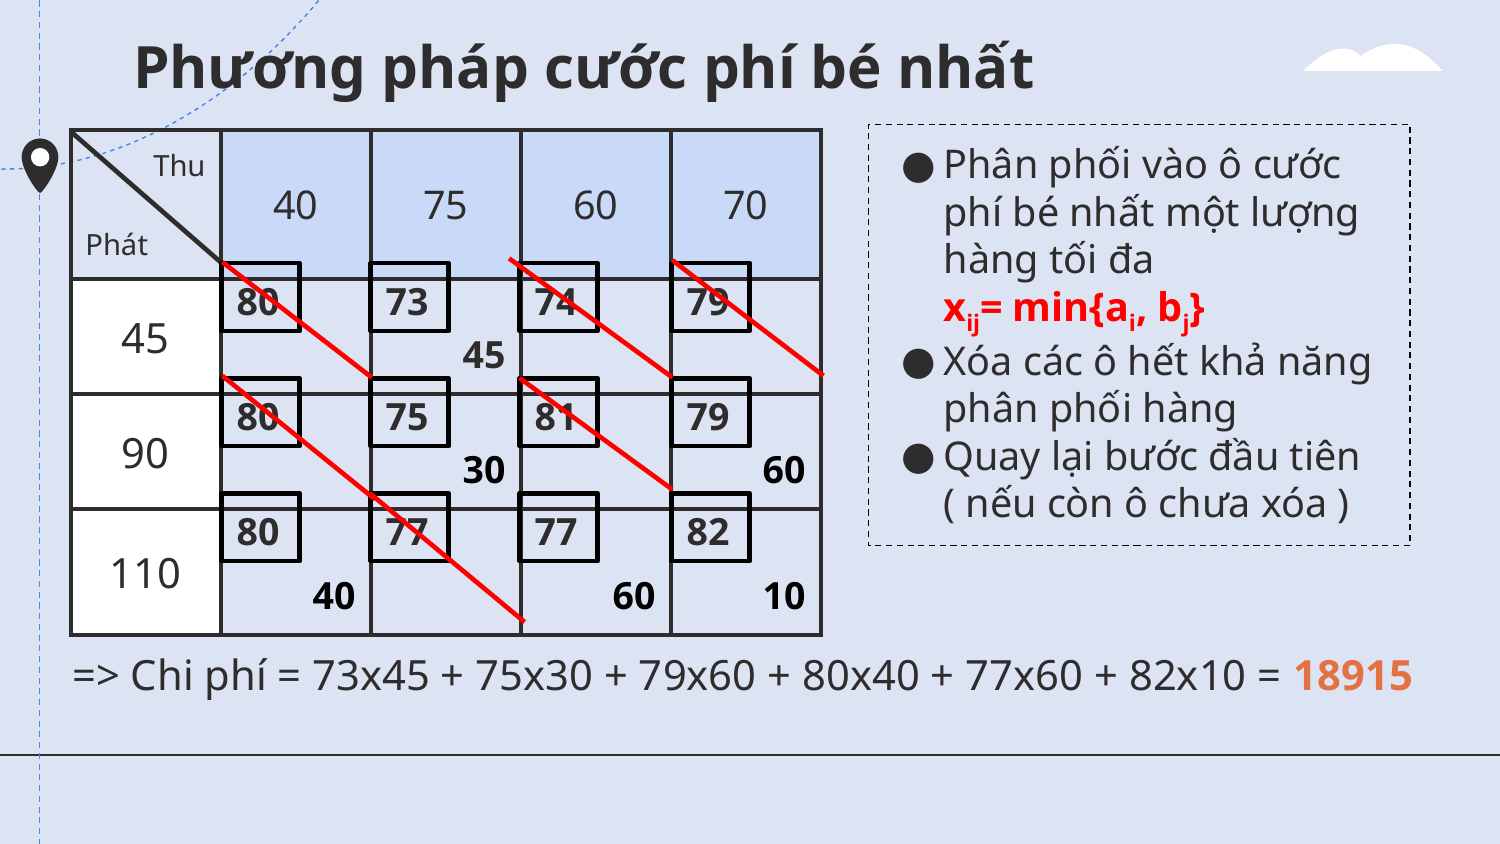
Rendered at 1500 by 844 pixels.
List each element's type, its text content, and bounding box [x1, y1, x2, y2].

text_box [508, 258, 673, 378]
table_cell 90 [73, 396, 219, 507]
title Phương pháp cước phí bé nhất [118, 15, 1382, 110]
table_header 70 [673, 132, 819, 258]
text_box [222, 261, 373, 374]
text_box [222, 375, 376, 500]
table_header Thu Phát [73, 271, 217, 277]
table_cell 110 [73, 511, 219, 633]
text_box 77 [530, 499, 598, 562]
table_header 60 [523, 132, 669, 256]
table_cell [750, 383, 819, 392]
table_cell 10 [673, 511, 819, 633]
table_header 75 [373, 132, 519, 277]
table_cell 60 [523, 511, 669, 633]
table_cell 45 [377, 281, 514, 392]
text_box 80 [221, 506, 300, 562]
text_box 73 [375, 263, 449, 332]
text_box 79 [677, 383, 750, 447]
table_cell 45 [73, 281, 217, 392]
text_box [519, 377, 673, 490]
text_box 82 [671, 493, 750, 562]
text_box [369, 493, 525, 623]
text_box 75 [379, 378, 449, 447]
table_header 40 [224, 132, 369, 260]
text_box Phân phối vào ô cước phí bé nhất một lượng hàng tối đa xij= min{ai, bj} Xóa các ô hết khả năng phân phối hàng Quay lại bước đầu tiên ( nếu còn ô chưa xóa ) [868, 124, 1411, 546]
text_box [71, 131, 222, 264]
table_cell 40 [223, 511, 369, 633]
table_cell 30 [380, 396, 514, 491]
table_cell 60 [677, 396, 819, 507]
text_box => Chi phí = 73x45 + 75x30 + 79x60 + 80x40 + 77x60 + 82x10 = 18915 [53, 640, 1432, 709]
table_cell [598, 499, 669, 507]
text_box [672, 259, 824, 376]
